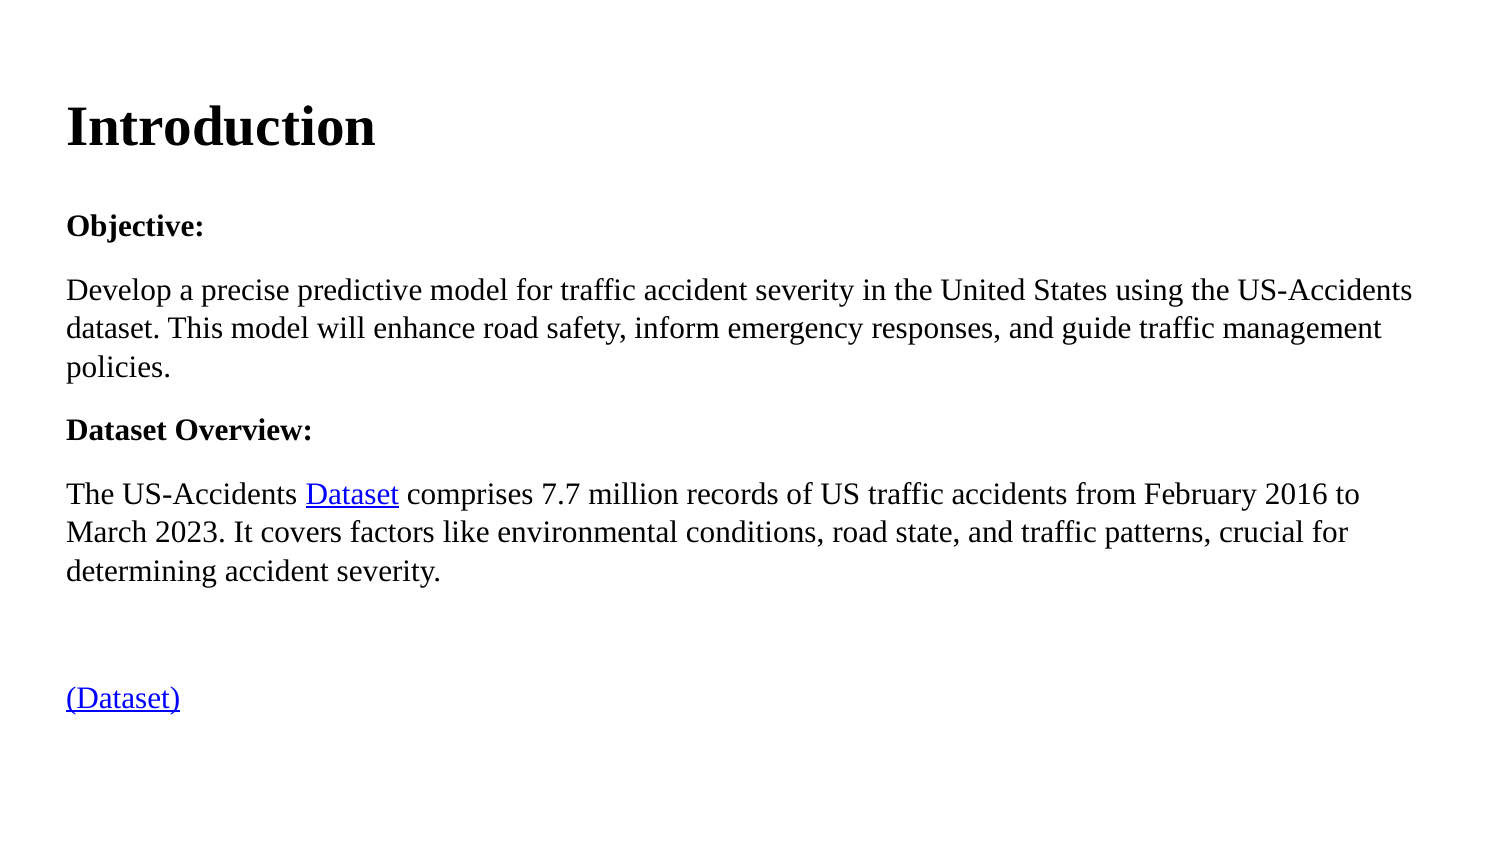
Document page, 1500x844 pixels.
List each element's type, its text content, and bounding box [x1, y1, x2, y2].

title Introduction [50, 72, 1450, 168]
list Objective: Develop a precise predictive model for traffic accident severity in the United States using the US-Accidents dataset. This model will enhance road safety, inform emergency responses, and guide traffic management policies. Dataset Overview: The US-Accidents Dataset comprises 7.7 million records of US traffic accidents from February 2016 to March 2023. It covers factors like environmental conditions, road state, and traffic patterns, crucial for determining accident severity. (Dataset) [50, 188, 1450, 750]
